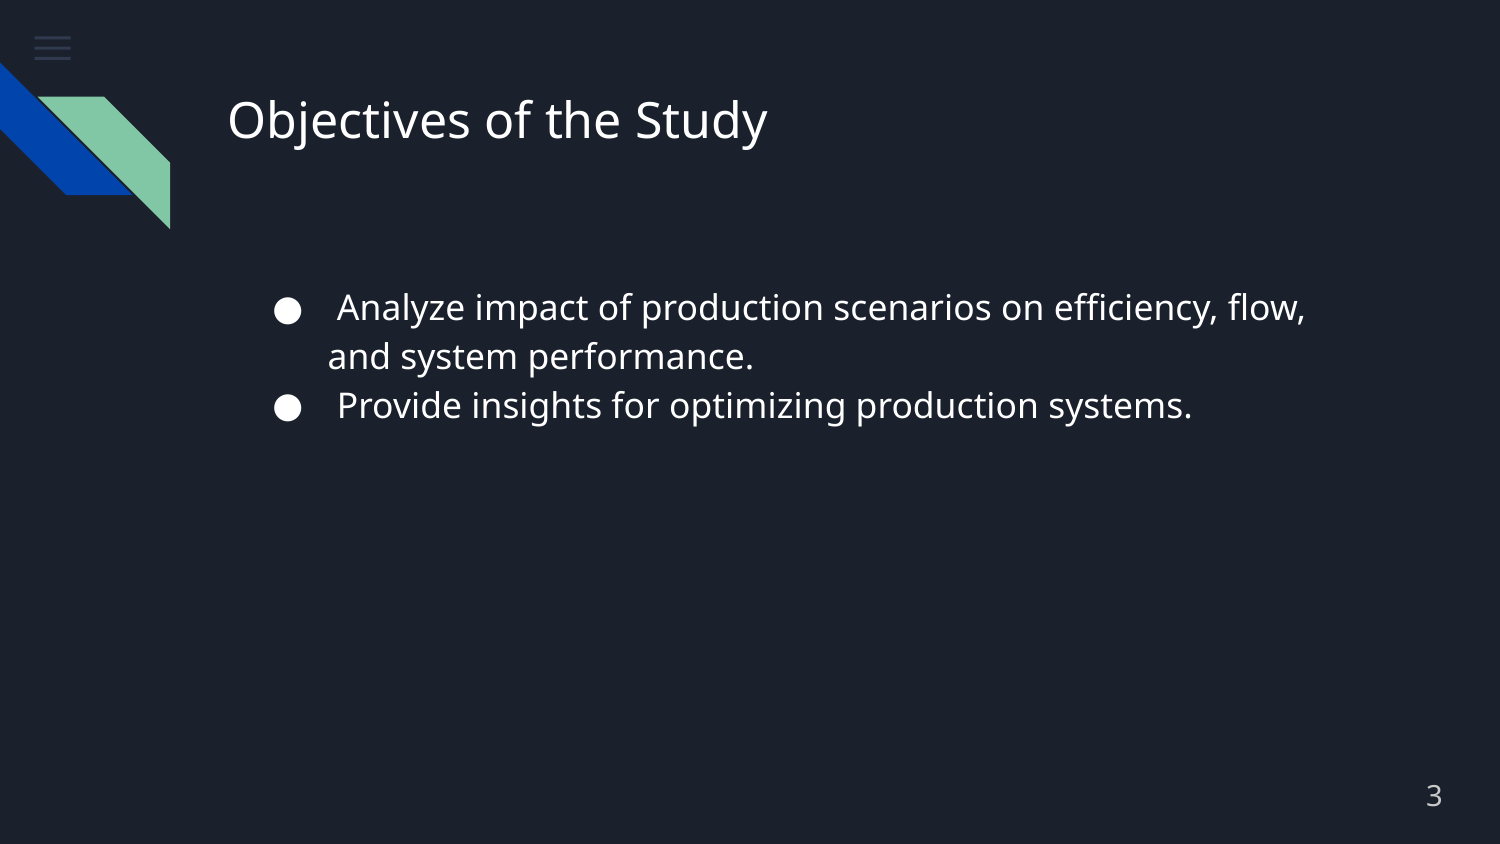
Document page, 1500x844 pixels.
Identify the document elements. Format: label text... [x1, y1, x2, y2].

text_box 3 [1411, 762, 1466, 828]
title Objectives of the Study [212, 64, 1368, 215]
text_box Analyze impact of production scenarios on efficiency, flow, and system performance. Provide insights for optimizing production systems. [237, 263, 1393, 688]
